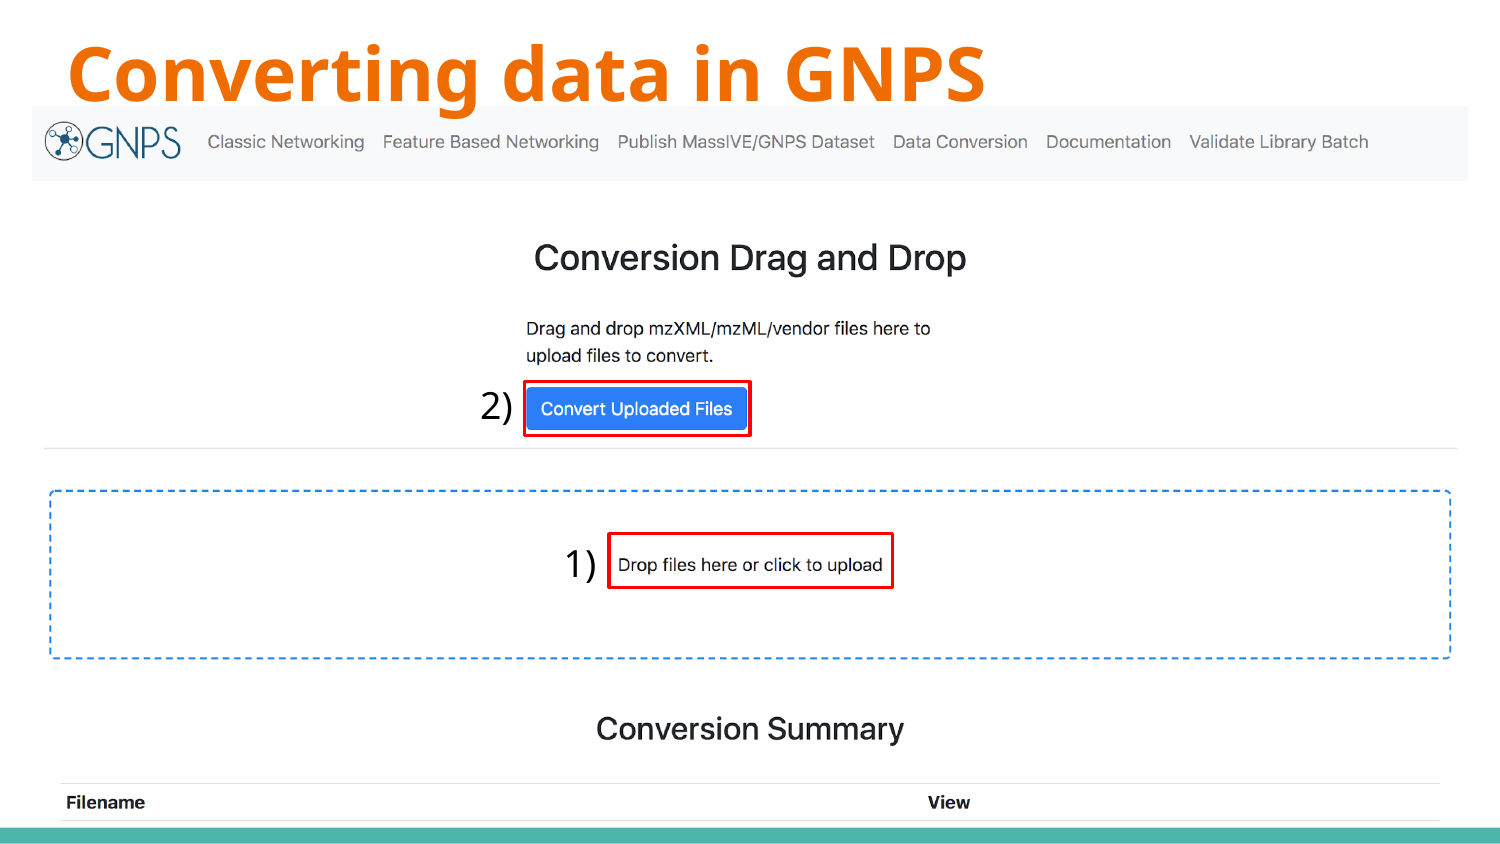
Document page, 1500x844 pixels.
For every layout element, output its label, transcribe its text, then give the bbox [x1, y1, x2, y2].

title Converting data in GNPS [51, 10, 1449, 104]
picture [32, 105, 1468, 821]
